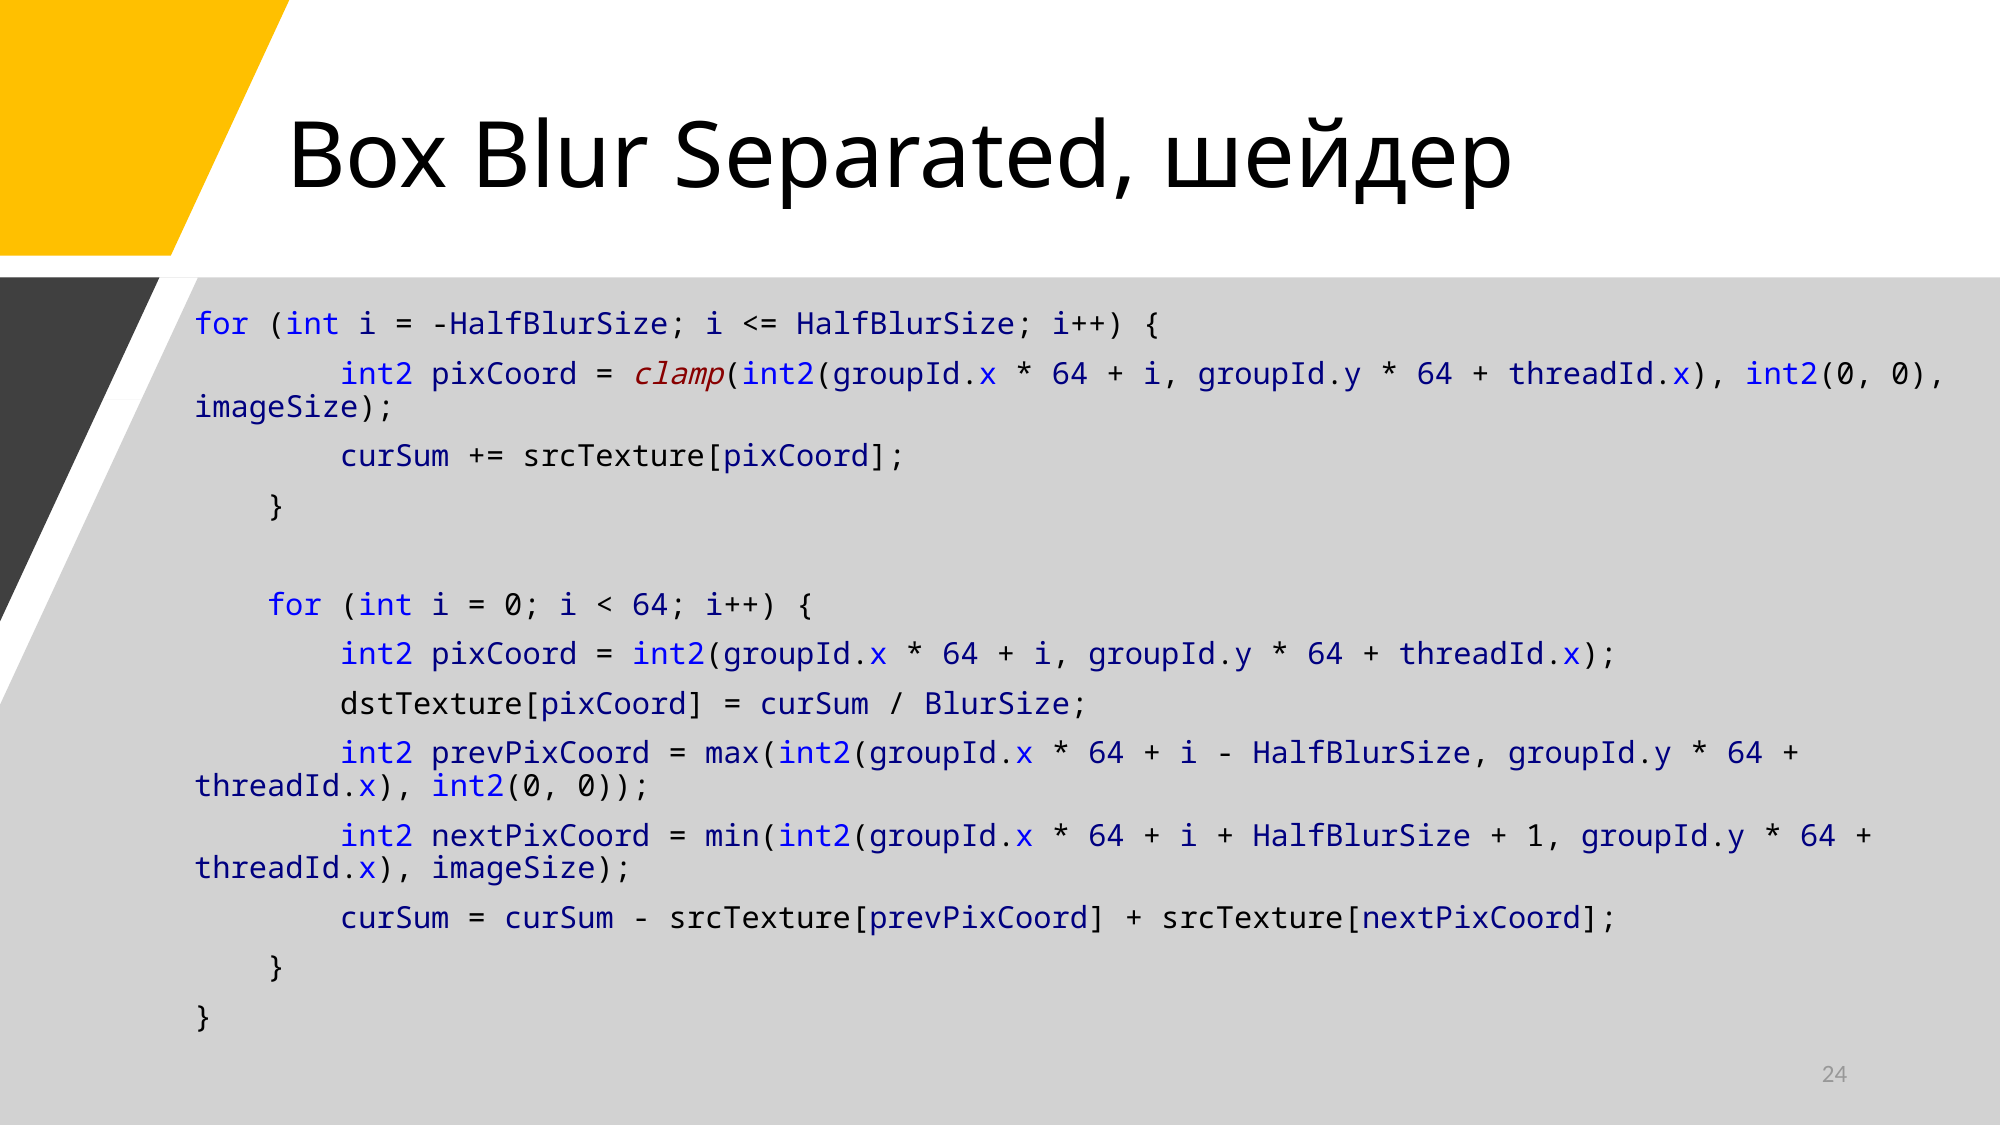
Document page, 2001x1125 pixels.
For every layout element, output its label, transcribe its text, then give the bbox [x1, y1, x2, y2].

text_box [0, 276, 162, 622]
slide_number 24 [1412, 1043, 1863, 1103]
text_box for (int i = -HalfBlurSize; i <= HalfBlurSize; i++) { int2 pixCoord = clamp(int2(groupId.x * 64 + i, groupId.y * 64 + threadId.x), int2(0, 0), imageSize); curSum += srcTexture[pixCoord]; } for (int i = 0; i < 64; i++) { int2 pixCoord = int2(groupId.x * 64 + i, groupId.y * 64 + threadId.x); dstTexture[pixCoord] = curSum / BlurSize; int2 prevPixCoord = max(int2(groupId.x * 64 + i - HalfBlurSize, groupId.y * 64 + threadId.x), int2(0, 0)); int2 nextPixCoord = min(int2(groupId.x * 64 + i + HalfBlurSize + 1, groupId.y * 64 + threadId.x), imageSize); curSum = curSum - srcTexture[prevPixCoord] + srcTexture[nextPixCoord]; } } [179, 301, 1971, 1043]
text_box [0, 276, 2000, 1125]
text_box [0, 0, 291, 257]
title Box Blur Separated, шейдер [271, 60, 1808, 255]
